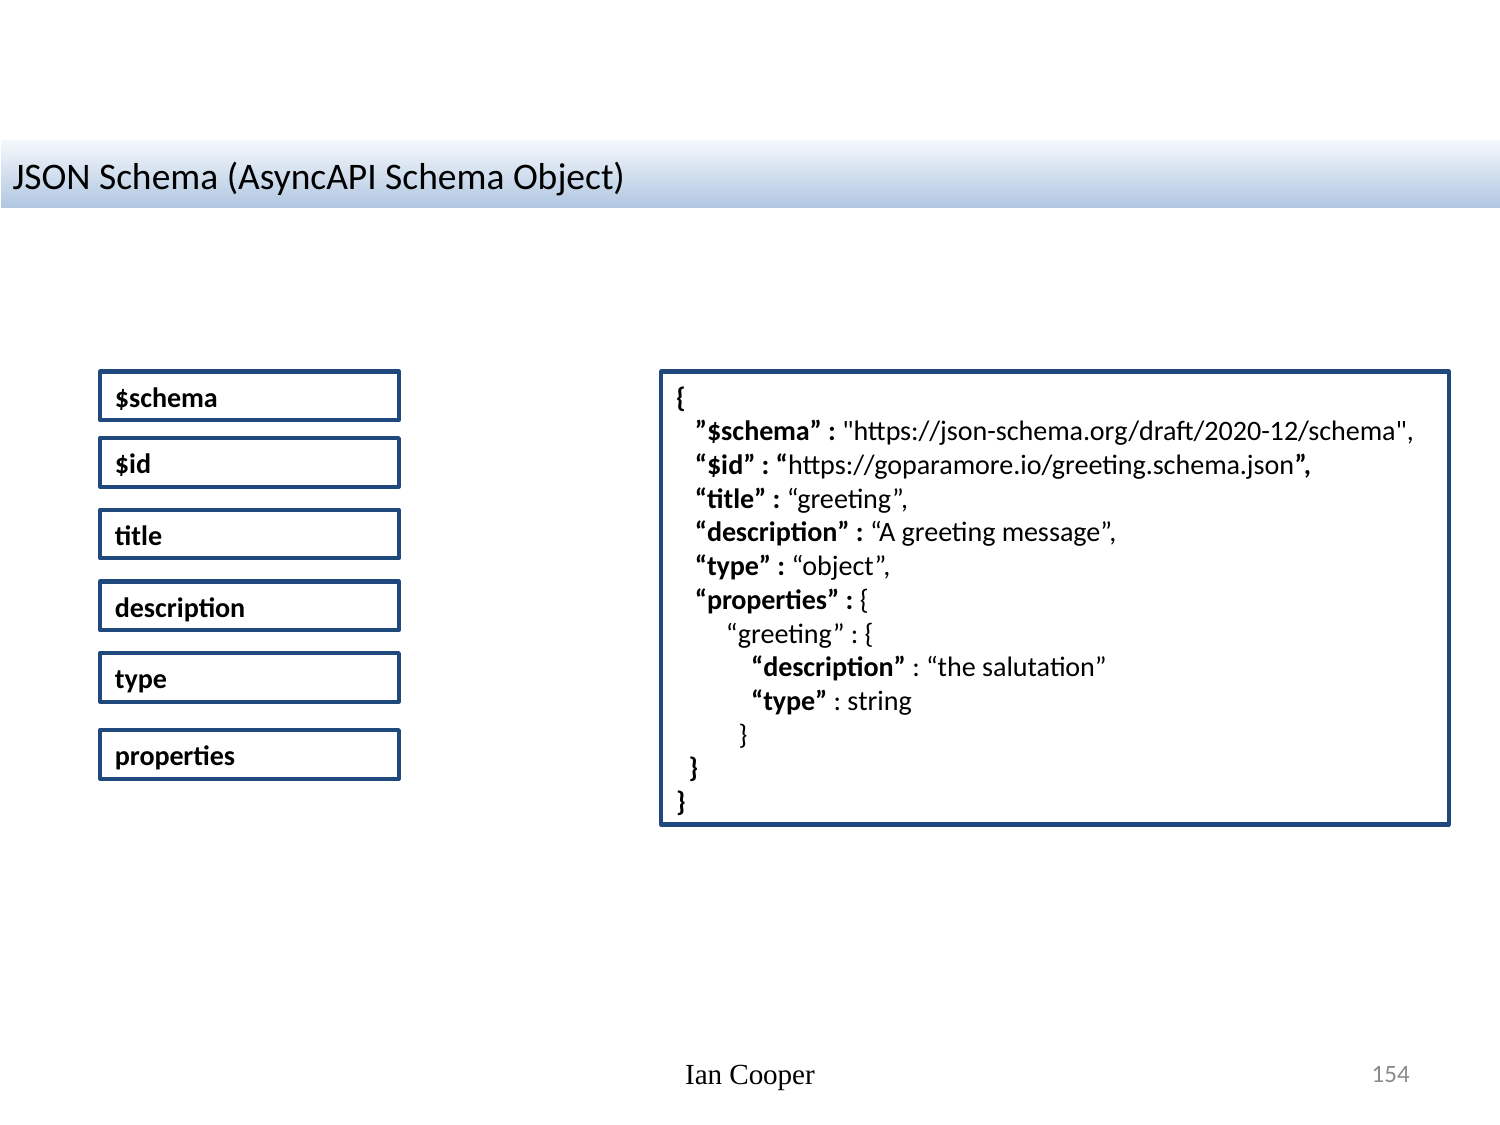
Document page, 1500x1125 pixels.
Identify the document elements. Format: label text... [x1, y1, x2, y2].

footer Ian Cooper [512, 1042, 988, 1103]
text_box description [100, 581, 399, 630]
text_box title [100, 509, 399, 559]
text_box $schema [100, 371, 399, 420]
text_box { ”$schema” : "https://json-schema.org/draft/2020-12/schema", “$id” : “https://goparamore.io/greeting.schema.json”, “title” : “greeting”, “description” : “A greeting message”, “type” : “object”, “properties” : { “greeting” : { “description” : “the salutation” “type” : string } } } [661, 371, 1449, 825]
text_box properties [100, 730, 399, 779]
text_box type [100, 653, 399, 702]
slide_number 154 [1074, 1042, 1425, 1103]
text_box $id [100, 438, 399, 487]
text_box JSON Schema (AsyncAPI Schema Object) [1, 140, 1500, 208]
